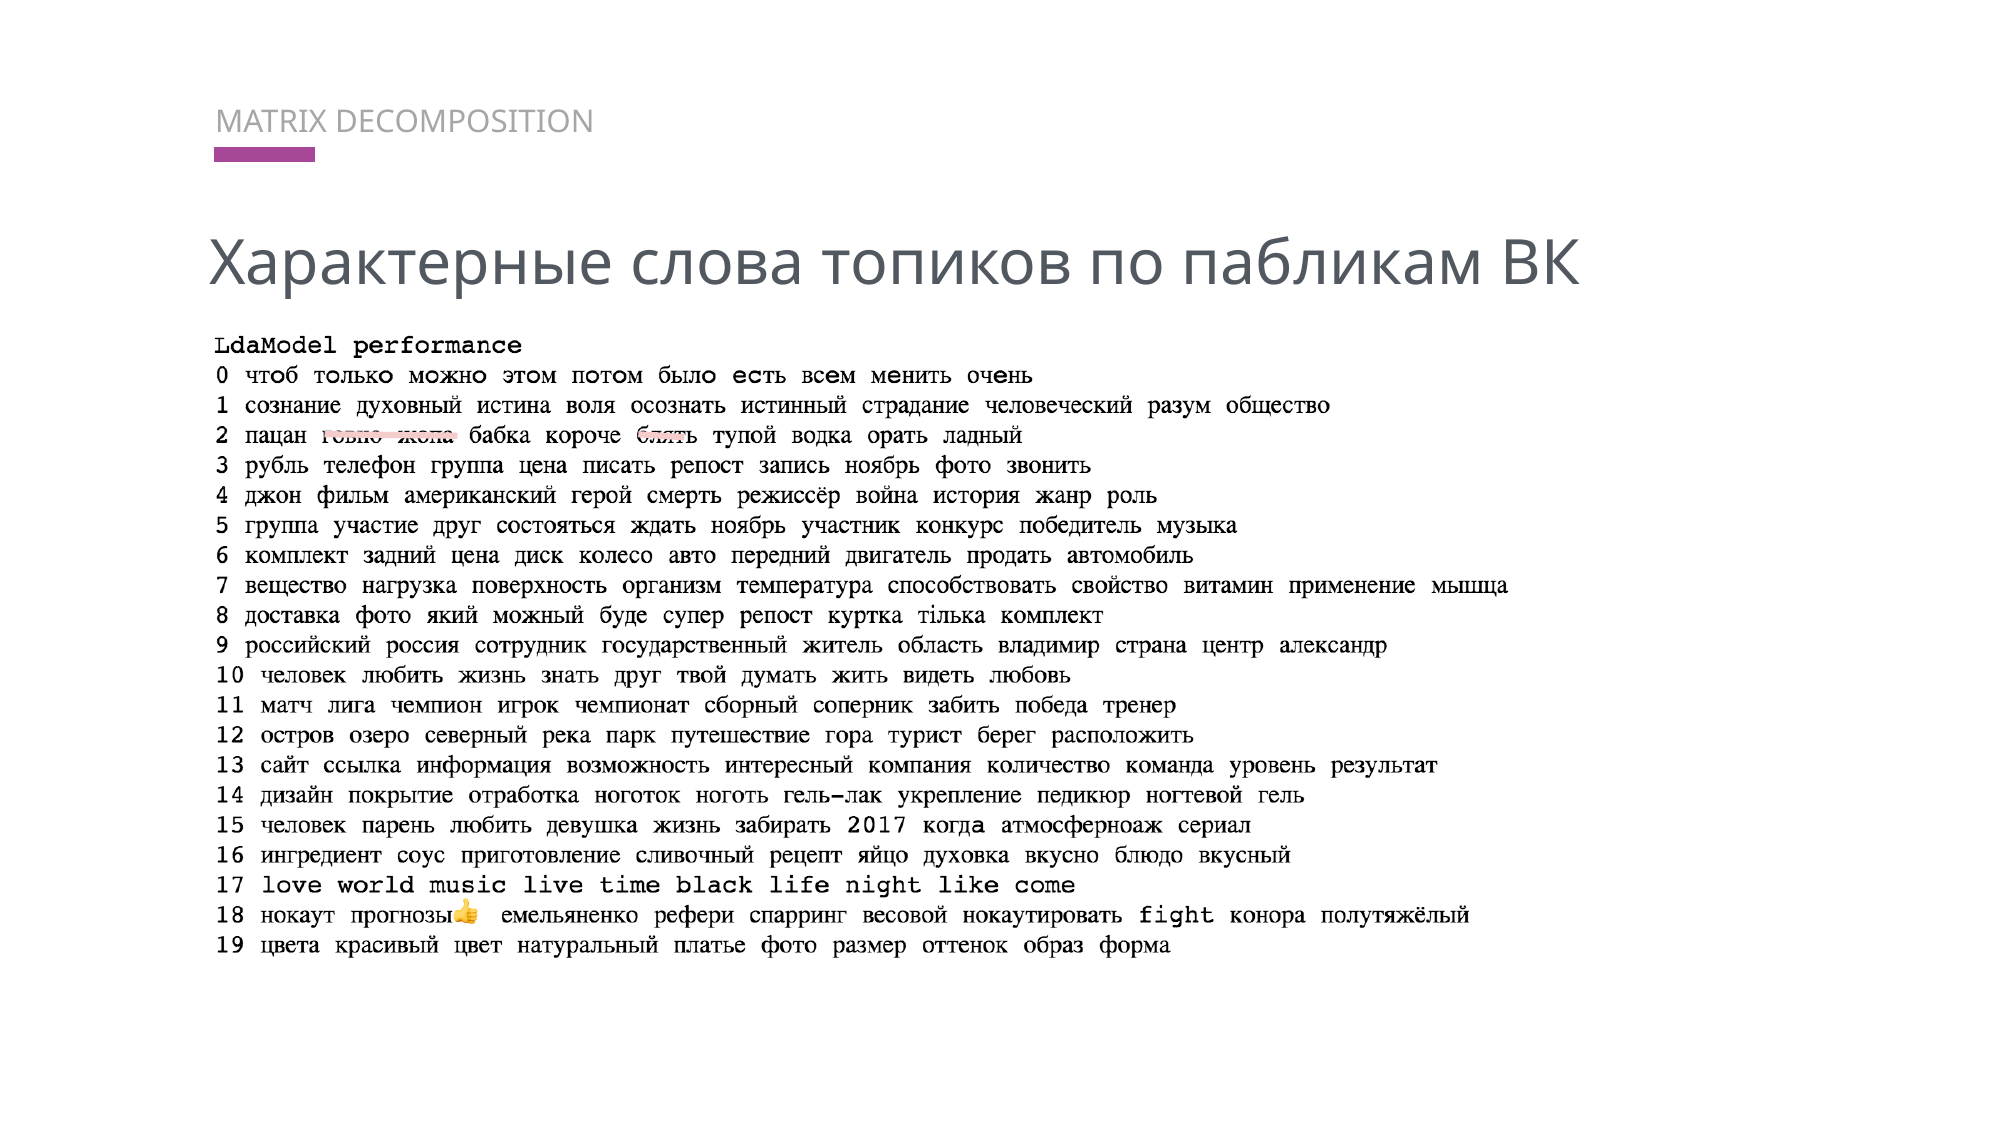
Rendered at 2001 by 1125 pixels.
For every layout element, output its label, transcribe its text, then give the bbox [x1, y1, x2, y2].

picture [204, 319, 1568, 978]
text_box MATRIX DECOMPOSITION [211, 85, 1800, 139]
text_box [638, 433, 685, 438]
text_box Характерные слова топиков по пабликам ВК [204, 195, 1794, 335]
